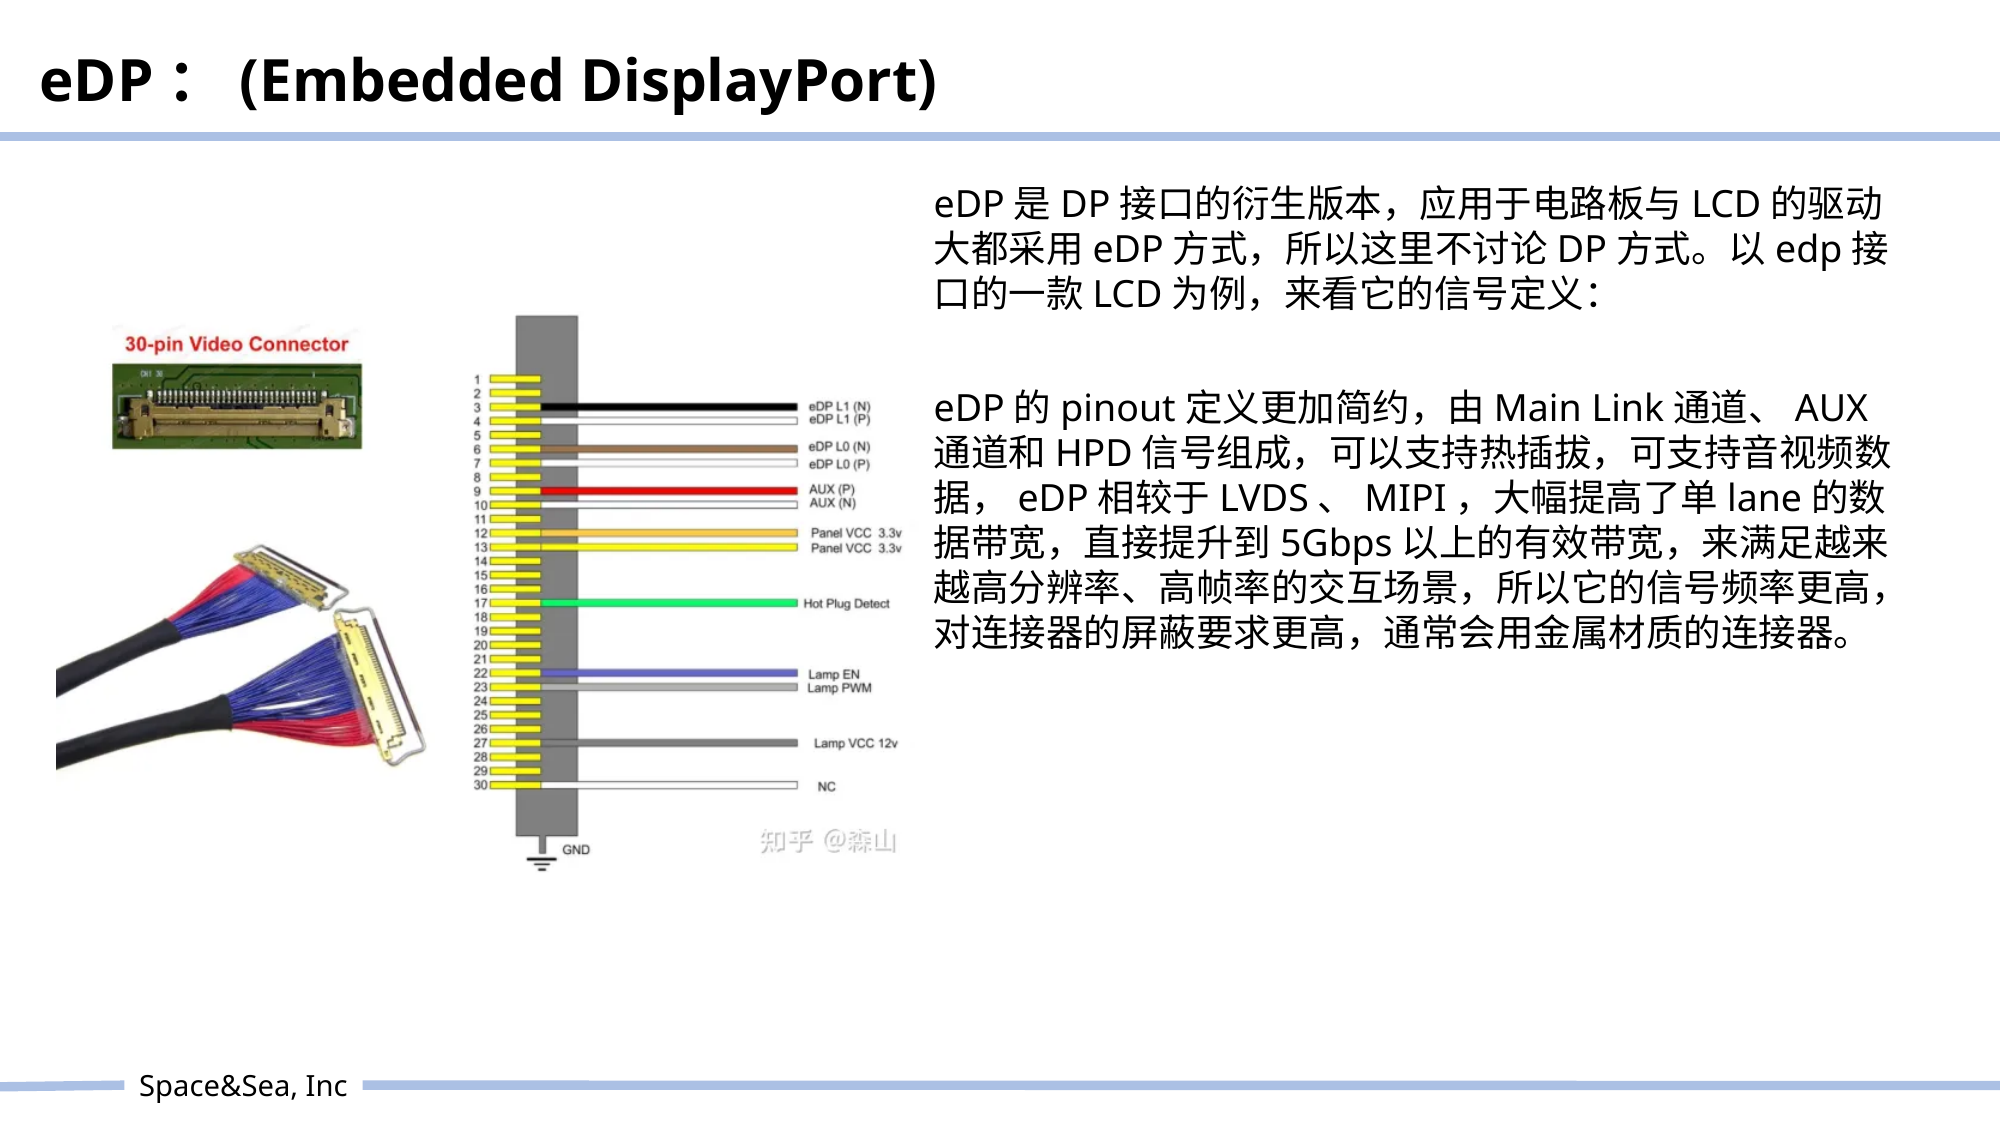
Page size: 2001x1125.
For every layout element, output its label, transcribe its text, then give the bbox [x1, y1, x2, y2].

picture [56, 311, 919, 878]
text_box eDP：(Embedded DisplayPort) [24, 35, 1030, 121]
text_box eDP是DP接口的衍生版本，应用于电路板与LCD的驱动大都采用eDP方式，所以这里不讨论DP方式。以edp接口的一款LCD为例，来看它的信号定义： [918, 172, 1923, 322]
text_box eDP的pinout定义更加简约，由Main Link通道、AUX通道和HPD信号组成，可以支持热插拔，可支持音视频数据，eDP相较于LVDS、MIPI，大幅提高了单lane的数据带宽，直接提升到5Gbps以上的有效带宽，来满足越来越高分辨率、高帧率的交互场景，所以它的信号频率更高，对连接器的屏蔽要求更高，通常会用金属材质的连接器。 [919, 376, 1923, 662]
